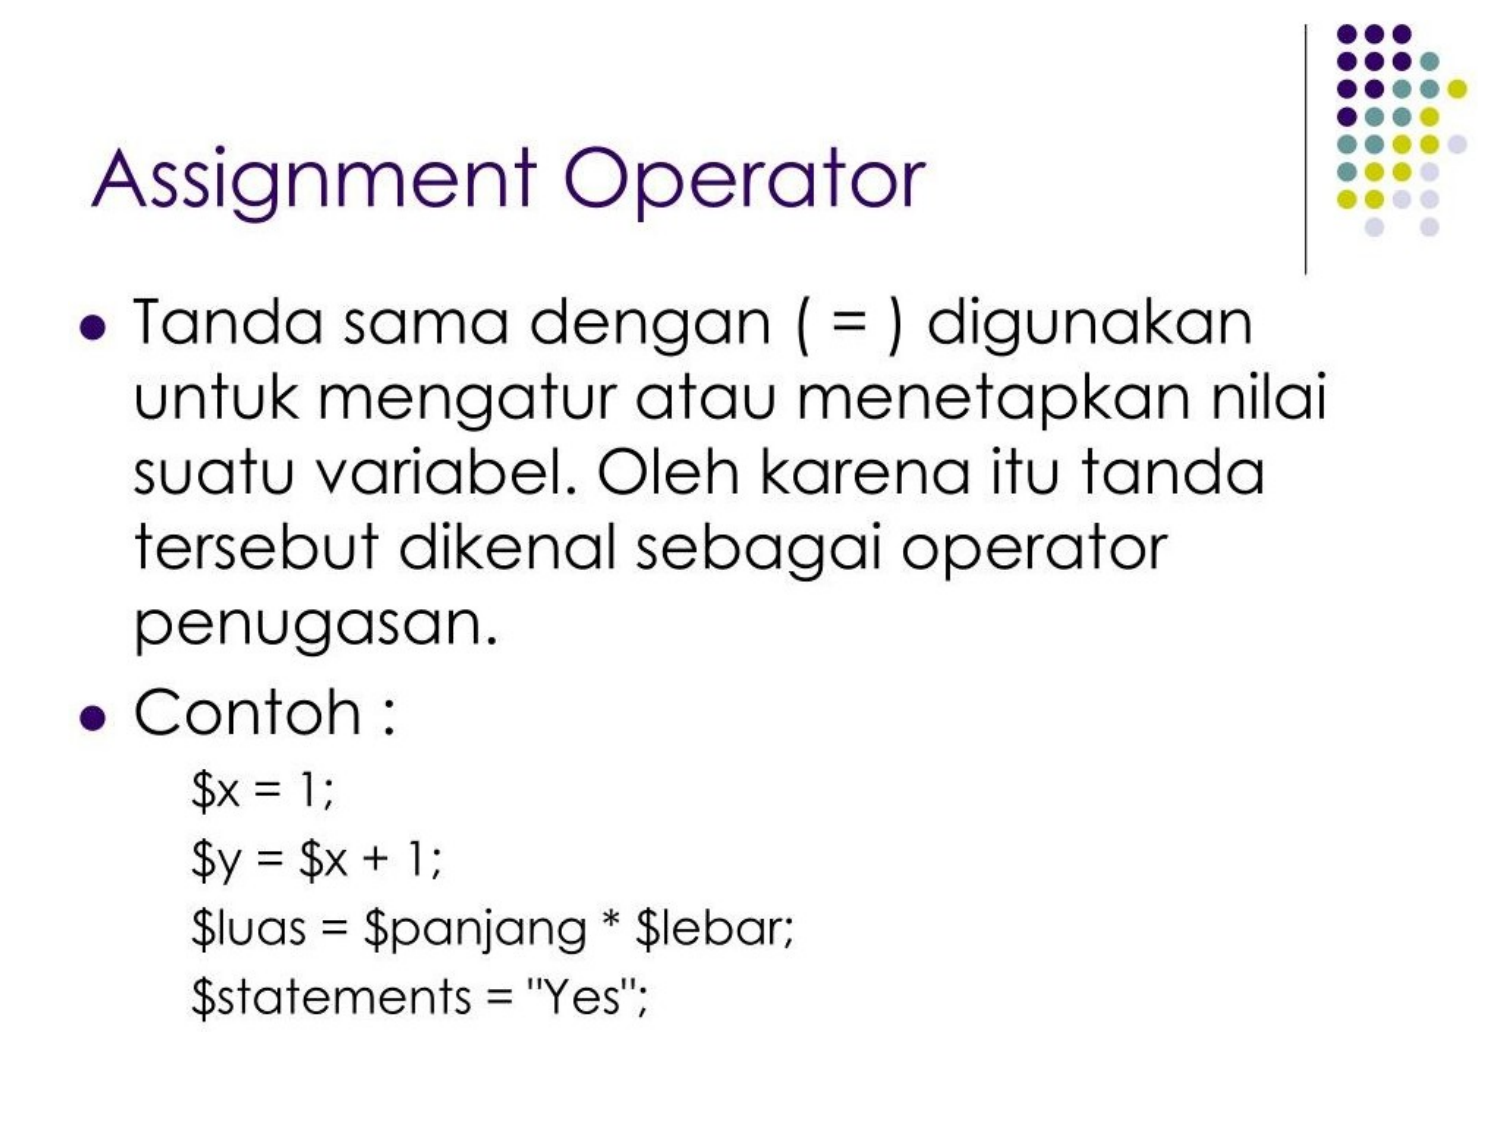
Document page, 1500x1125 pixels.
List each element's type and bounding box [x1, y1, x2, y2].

picture [68, 20, 1479, 1032]
